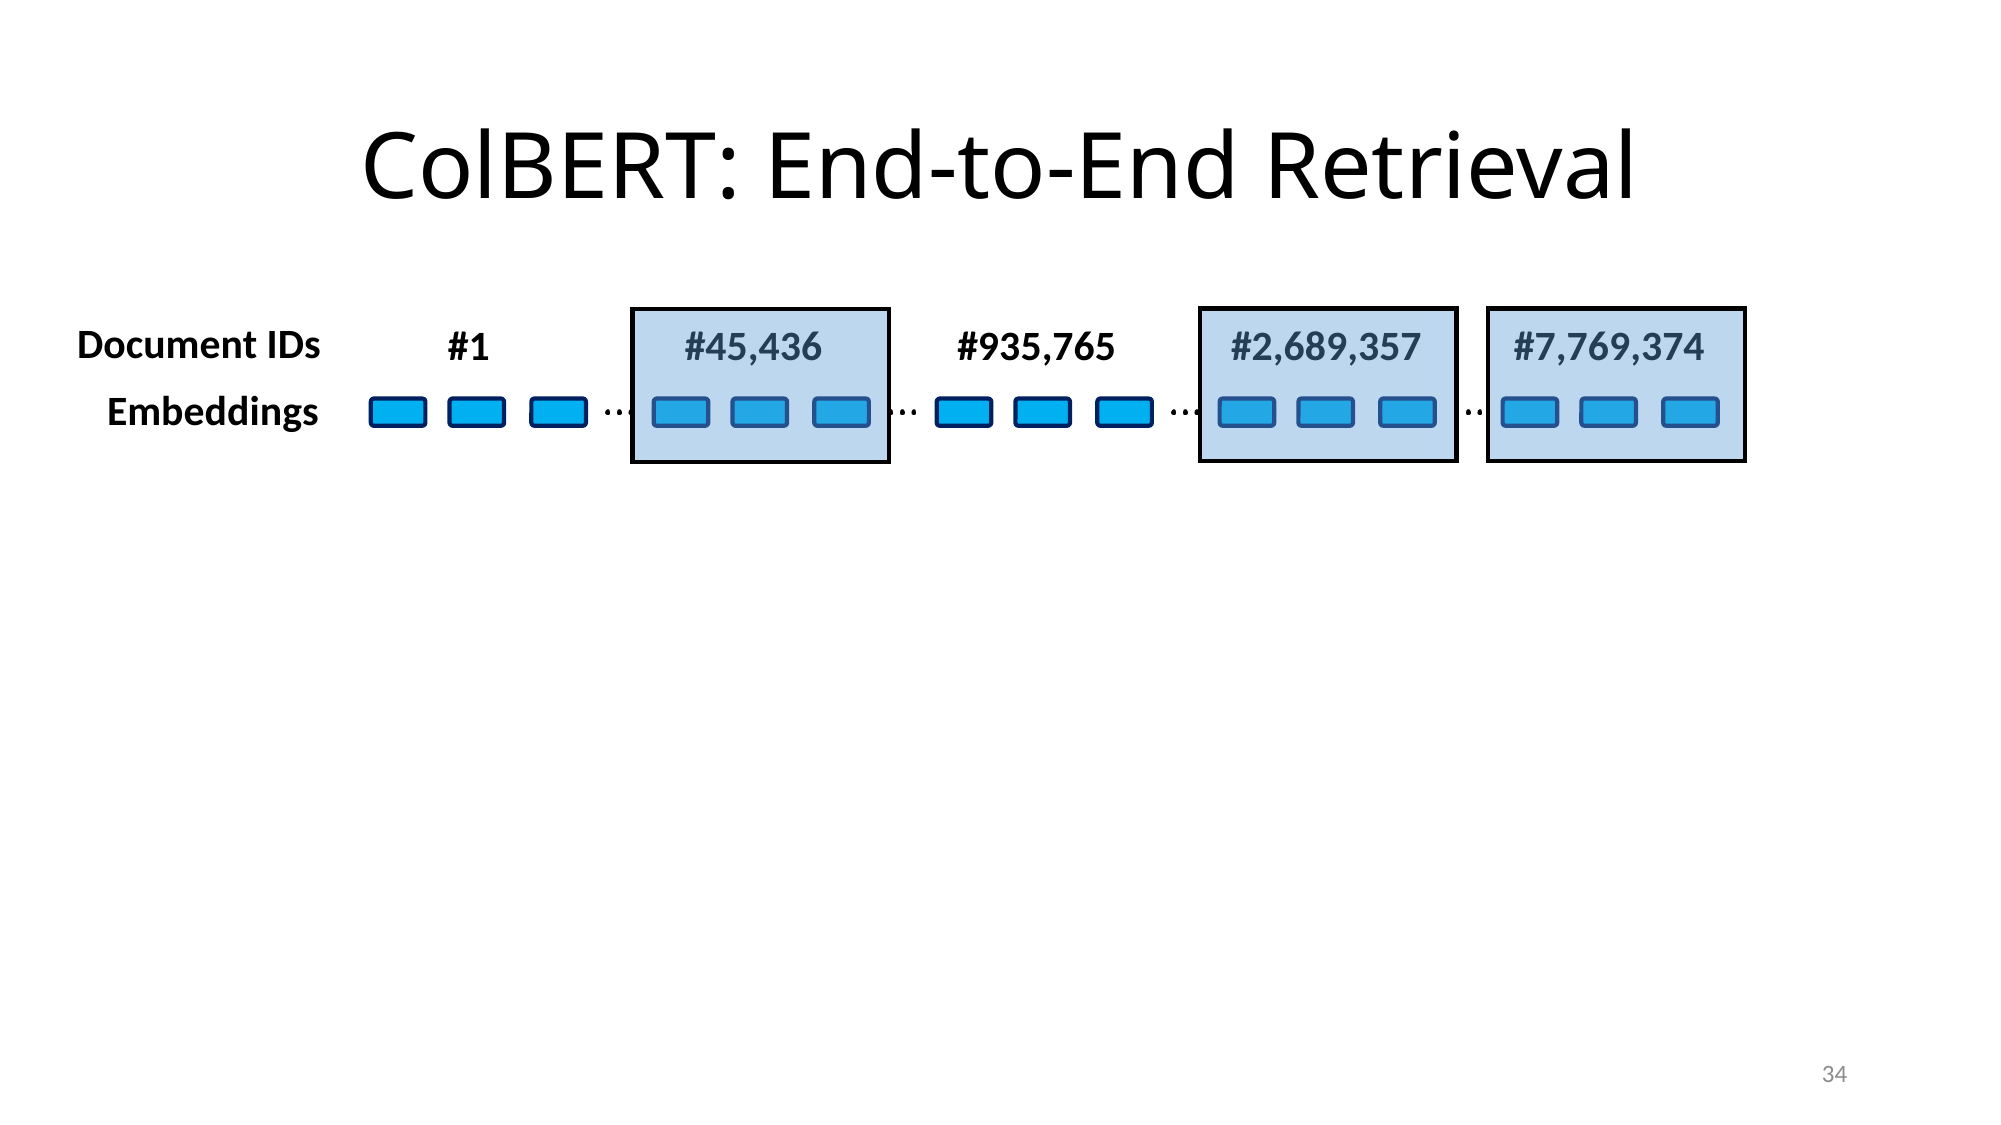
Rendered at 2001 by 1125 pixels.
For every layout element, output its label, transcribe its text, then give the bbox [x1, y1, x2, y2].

text_box [632, 308, 890, 463]
text_box [369, 397, 427, 427]
title ColBERT: End-to-End Retrieval [137, 59, 1863, 278]
text_box [530, 397, 587, 427]
text_box [1014, 397, 1072, 427]
picture [1171, 409, 1199, 415]
picture [605, 409, 633, 415]
text_box #1 [414, 311, 523, 377]
slide_number 34 [1412, 1042, 1863, 1103]
picture [1454, 409, 1482, 415]
picture [888, 409, 916, 415]
text_box [448, 397, 506, 427]
text_box [1096, 397, 1153, 427]
text_box Embeddings [86, 376, 334, 442]
text_box [1199, 307, 1457, 462]
text_box [1487, 307, 1746, 462]
text_box Document IDs [29, 309, 336, 374]
text_box #935,765 [929, 311, 1145, 377]
text_box [935, 397, 993, 427]
